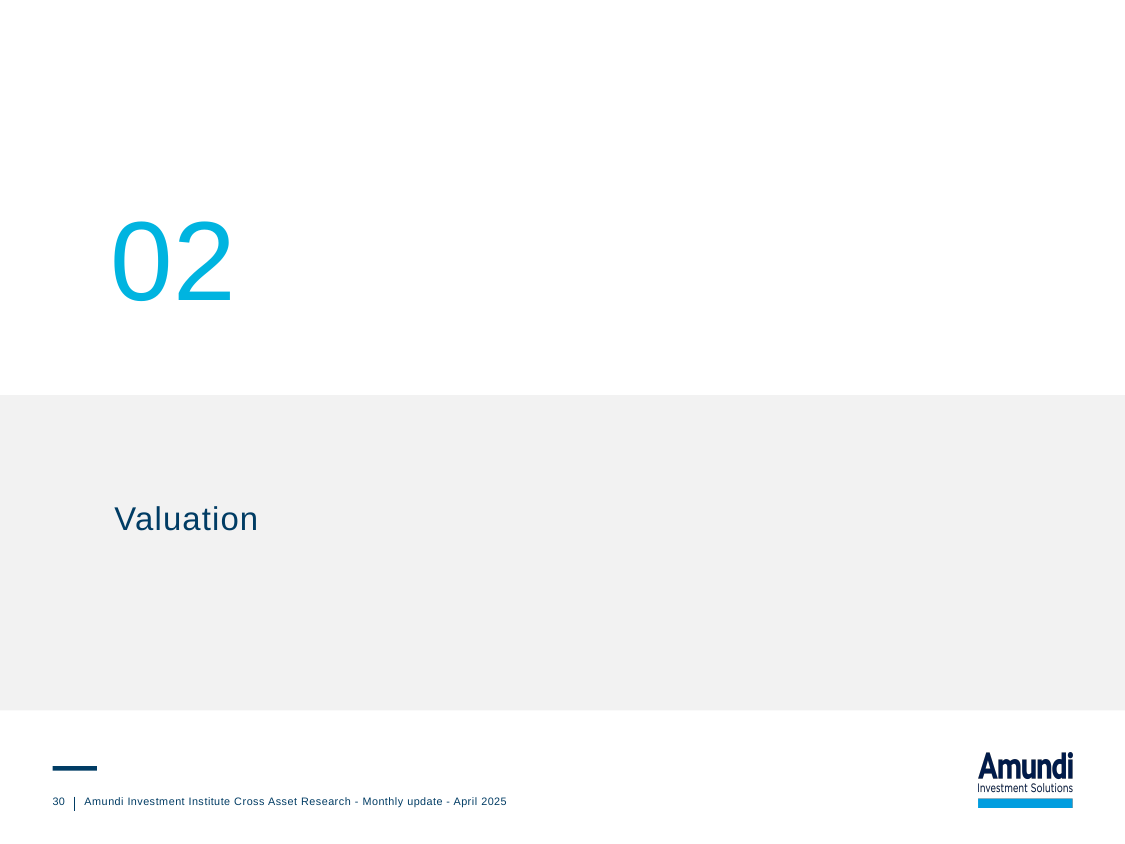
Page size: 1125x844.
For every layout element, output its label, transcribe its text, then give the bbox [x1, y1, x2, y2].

picture [978, 752, 1073, 798]
footer Amundi Investment Institute Cross Asset Research - Monthly update - April 2025 [84, 794, 726, 817]
list 02 [110, 188, 1067, 367]
slide_number 30 [52, 794, 75, 817]
list Valuation [114, 497, 1071, 662]
